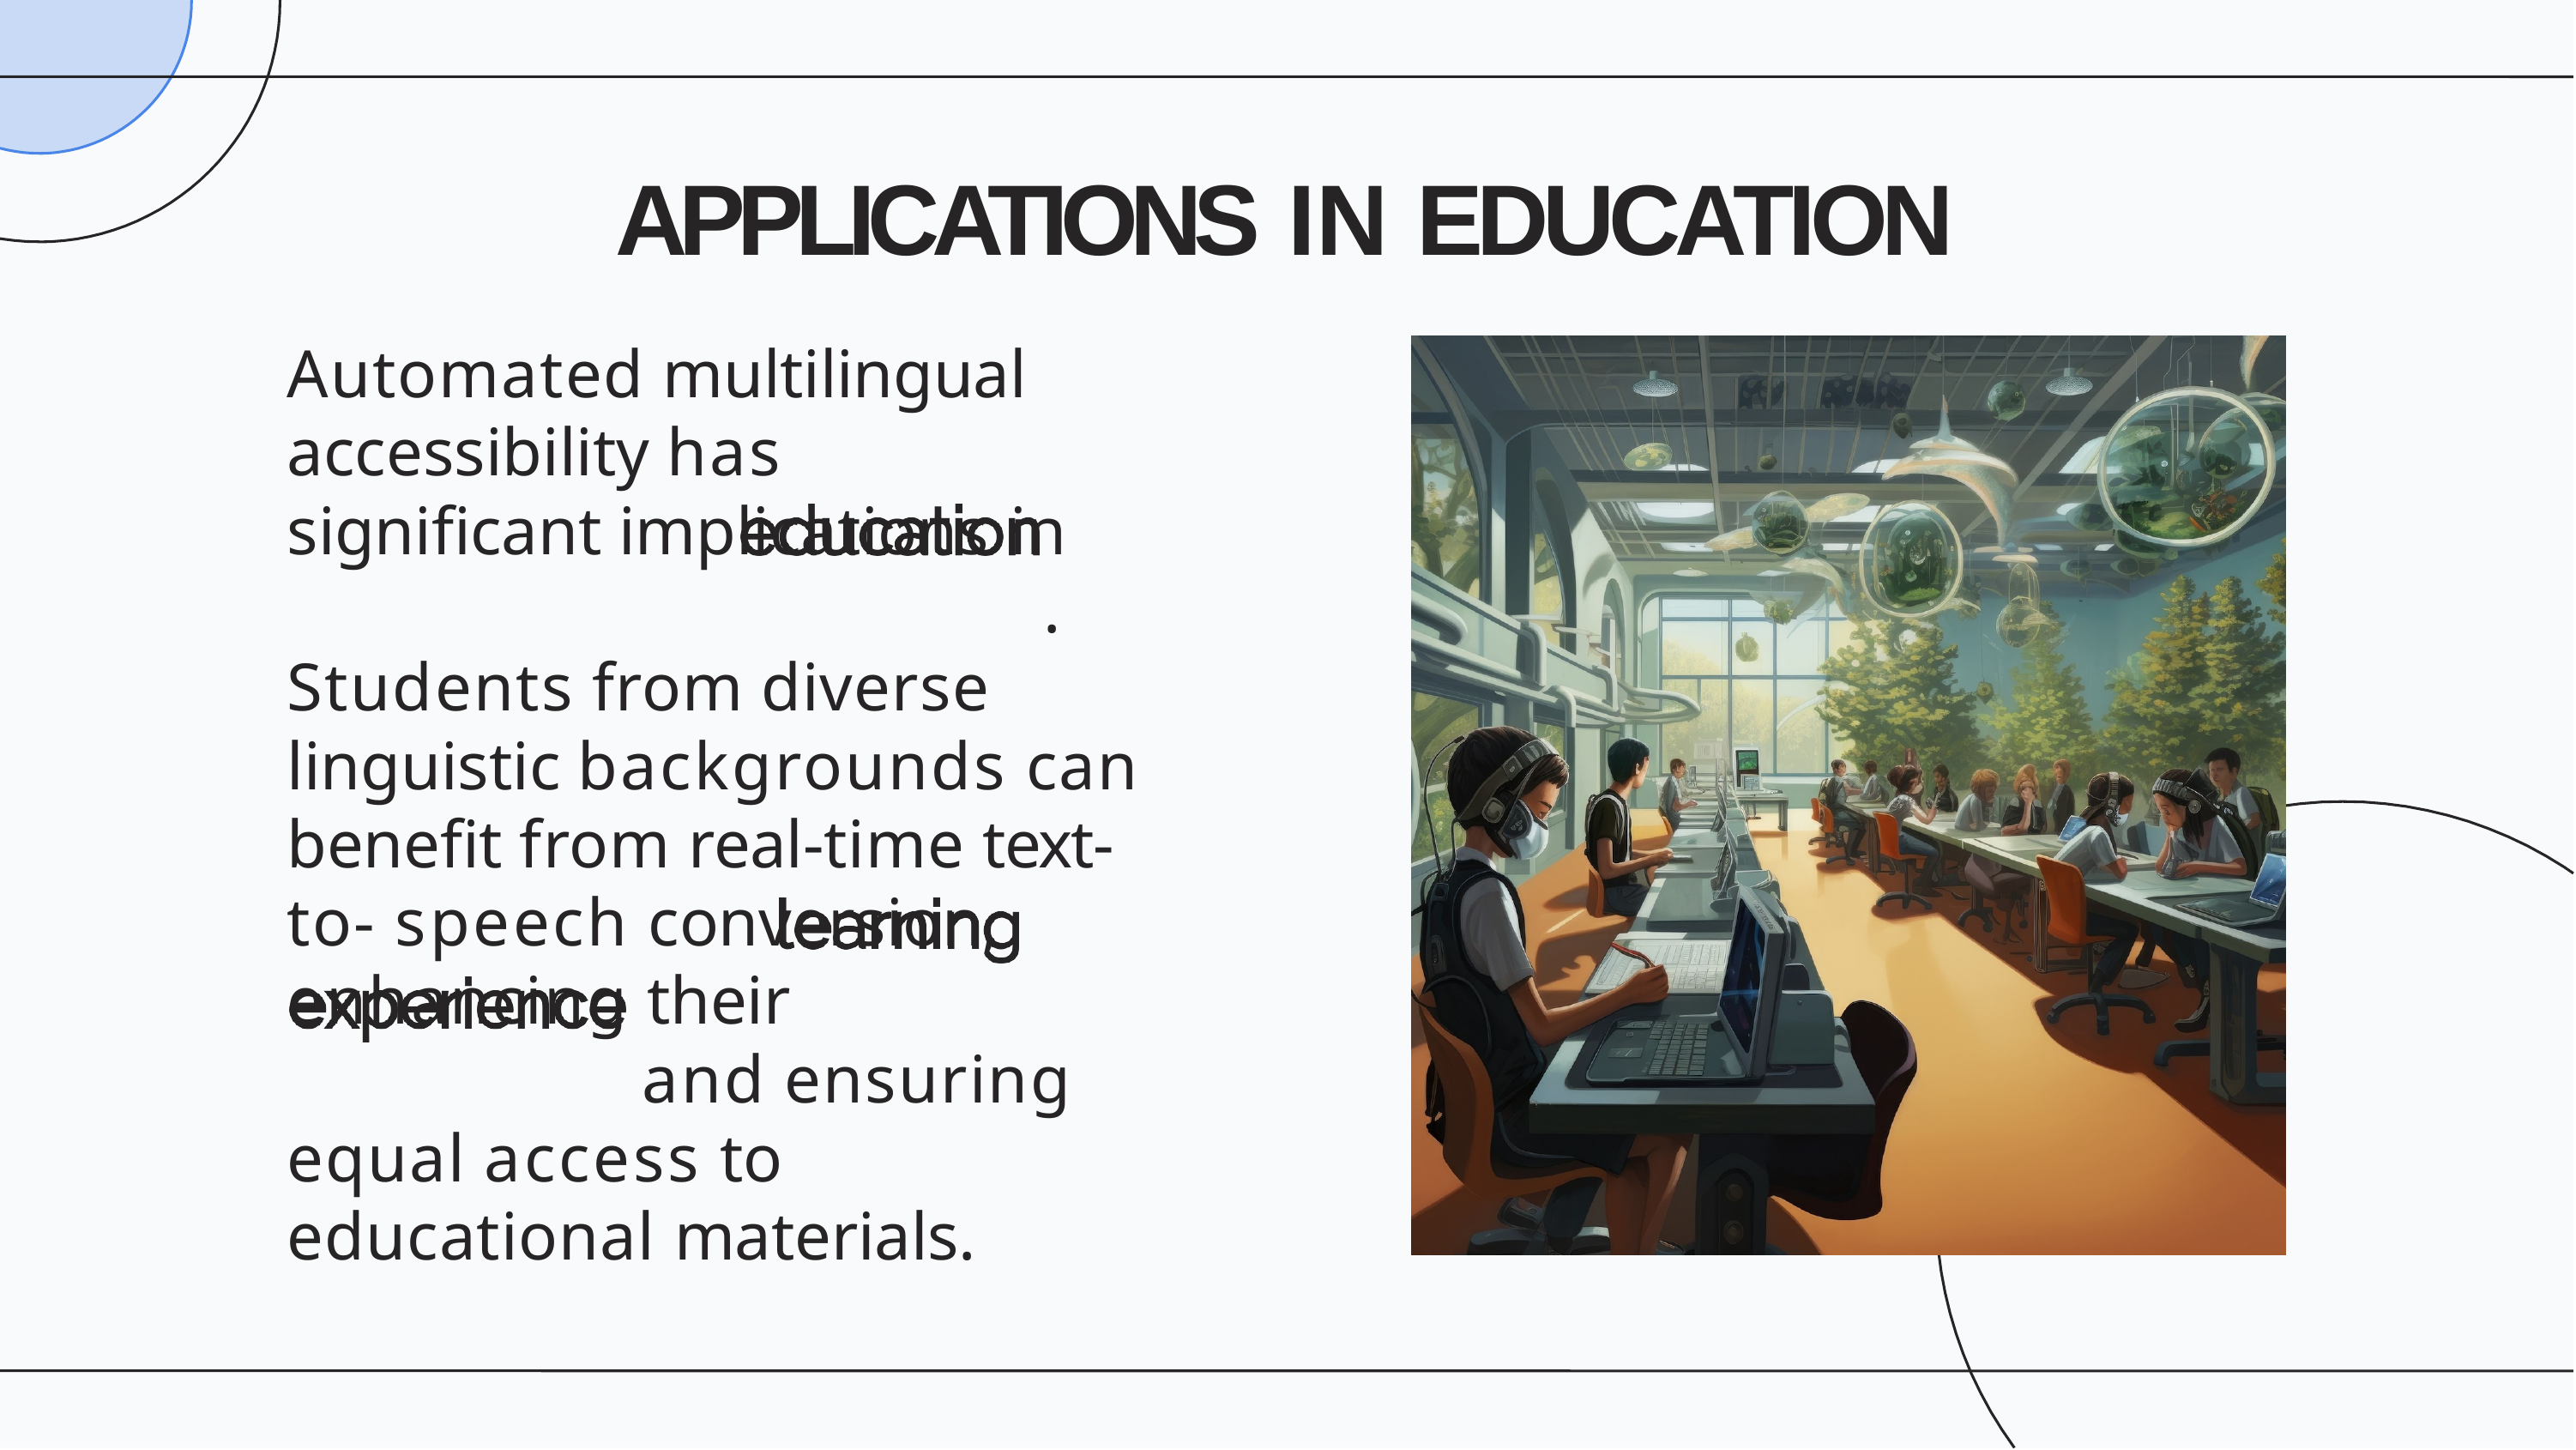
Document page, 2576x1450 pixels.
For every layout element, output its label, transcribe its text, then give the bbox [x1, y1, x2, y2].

picture [289, 976, 626, 1042]
text_box [1940, 1261, 2196, 1370]
picture [739, 504, 1041, 556]
text_box Automated multilingual accessibility has significant implications in . Students from diverse linguistic backgrounds can benefit from real-time text-to- speech conversion, enhancing their and ensuring equal access to educational materials. [285, 329, 1199, 1273]
text_box [2291, 801, 2573, 1163]
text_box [0, 0, 282, 244]
picture [778, 897, 1019, 964]
title APPLICATIONS IN EDUCATION [613, 152, 1961, 397]
text_box [1970, 1371, 2090, 1448]
picture [1411, 335, 2286, 1255]
